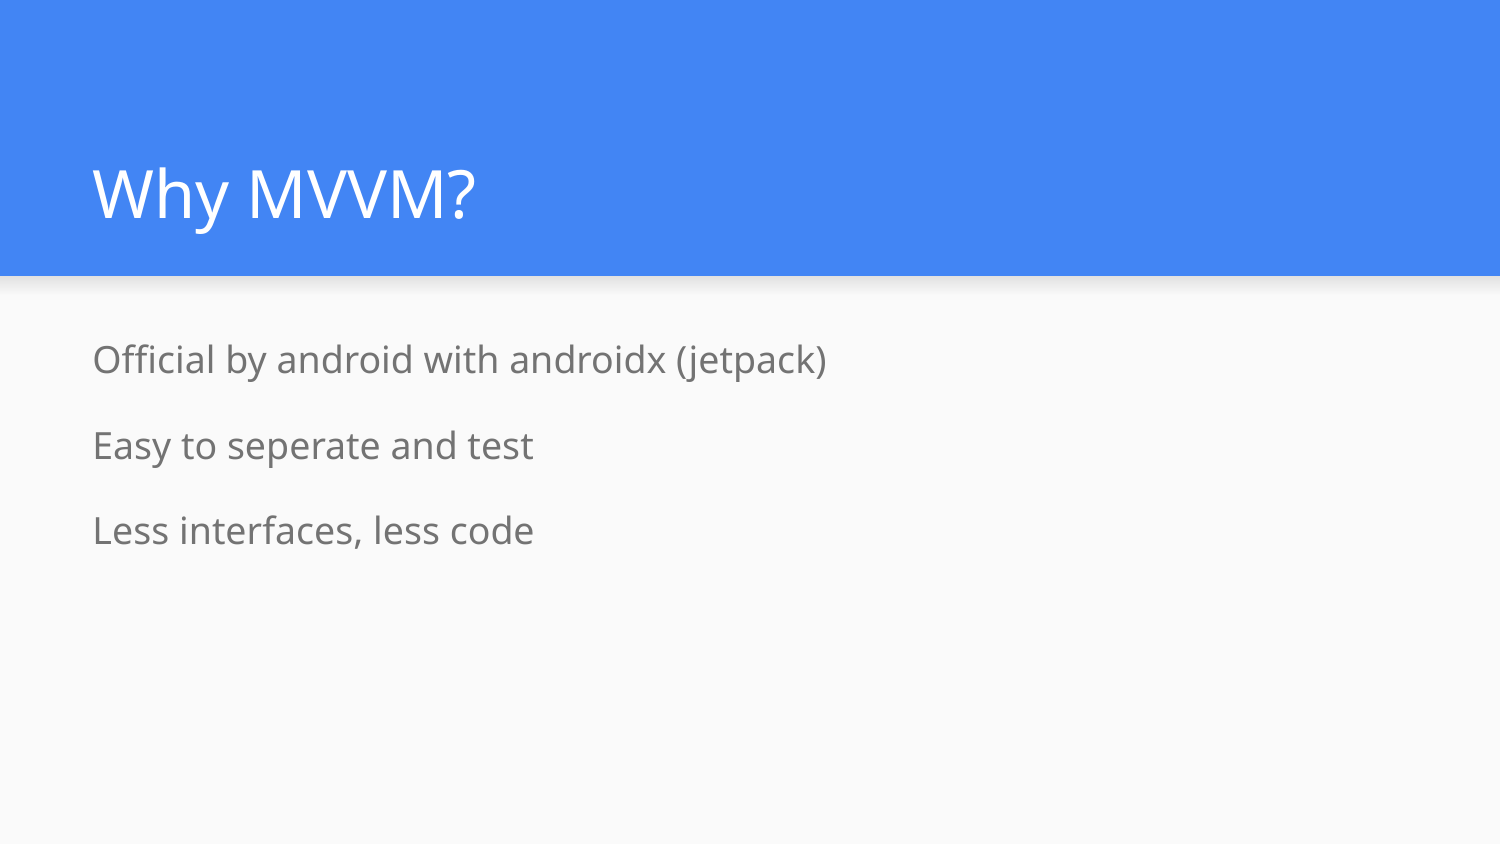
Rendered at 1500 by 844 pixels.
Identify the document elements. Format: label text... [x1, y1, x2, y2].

list Official by android with androidx (jetpack) Easy to seperate and test Less interfaces, less code [77, 314, 1427, 760]
title Why MVVM? [77, 121, 1427, 248]
